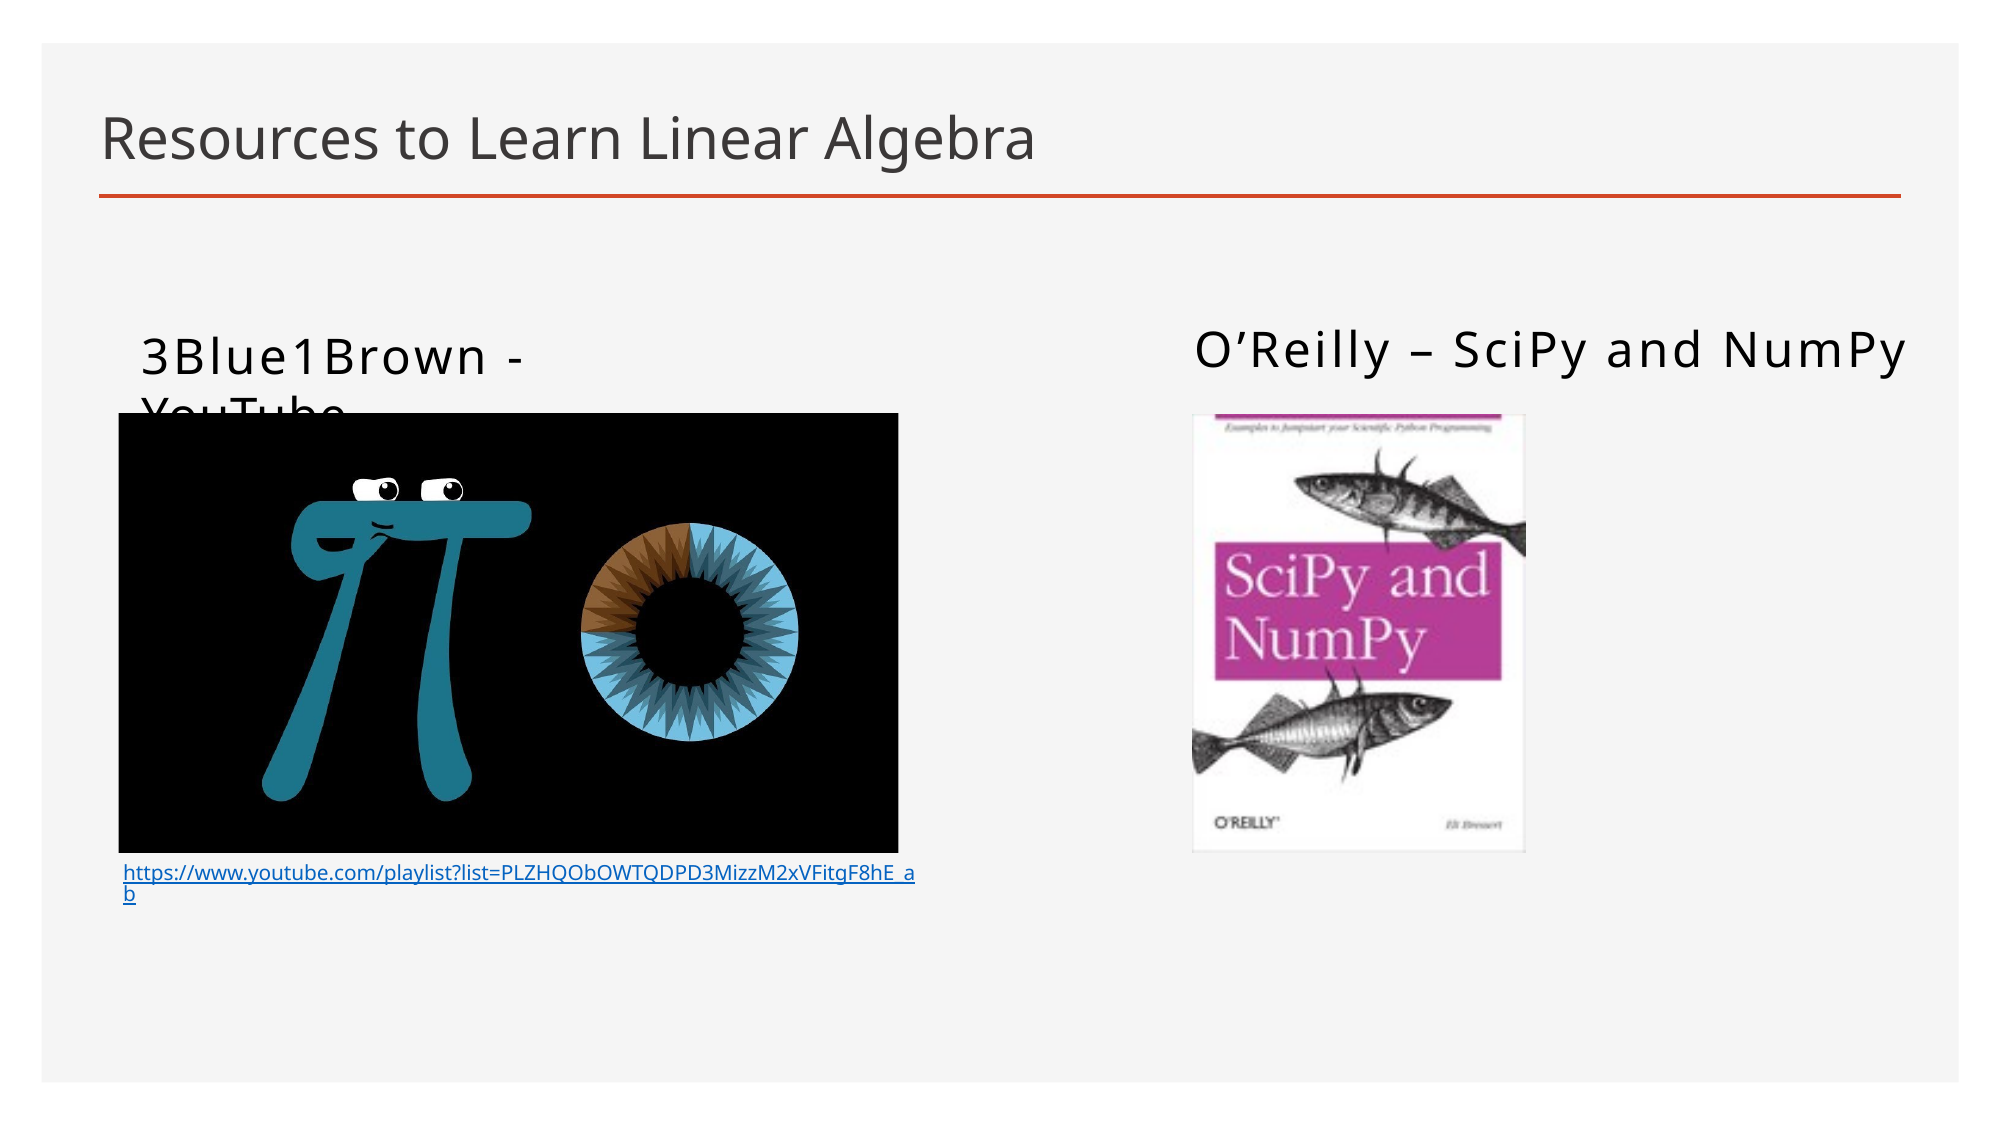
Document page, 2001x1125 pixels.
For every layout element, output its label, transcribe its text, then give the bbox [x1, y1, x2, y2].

picture [1192, 414, 1526, 853]
text_box O’Reilly – SciPy and NumPy [1192, 315, 1910, 378]
text_box https://www.youtube.com/playlist?list=PLZHQObOWTQDPD3MizzM2xVFitgF8hE_ab [108, 852, 934, 921]
text_box 3Blue1Brown - YouTube [139, 323, 720, 444]
title Resources to Learn Linear Algebra [85, 73, 1214, 179]
text_box [118, 413, 899, 852]
